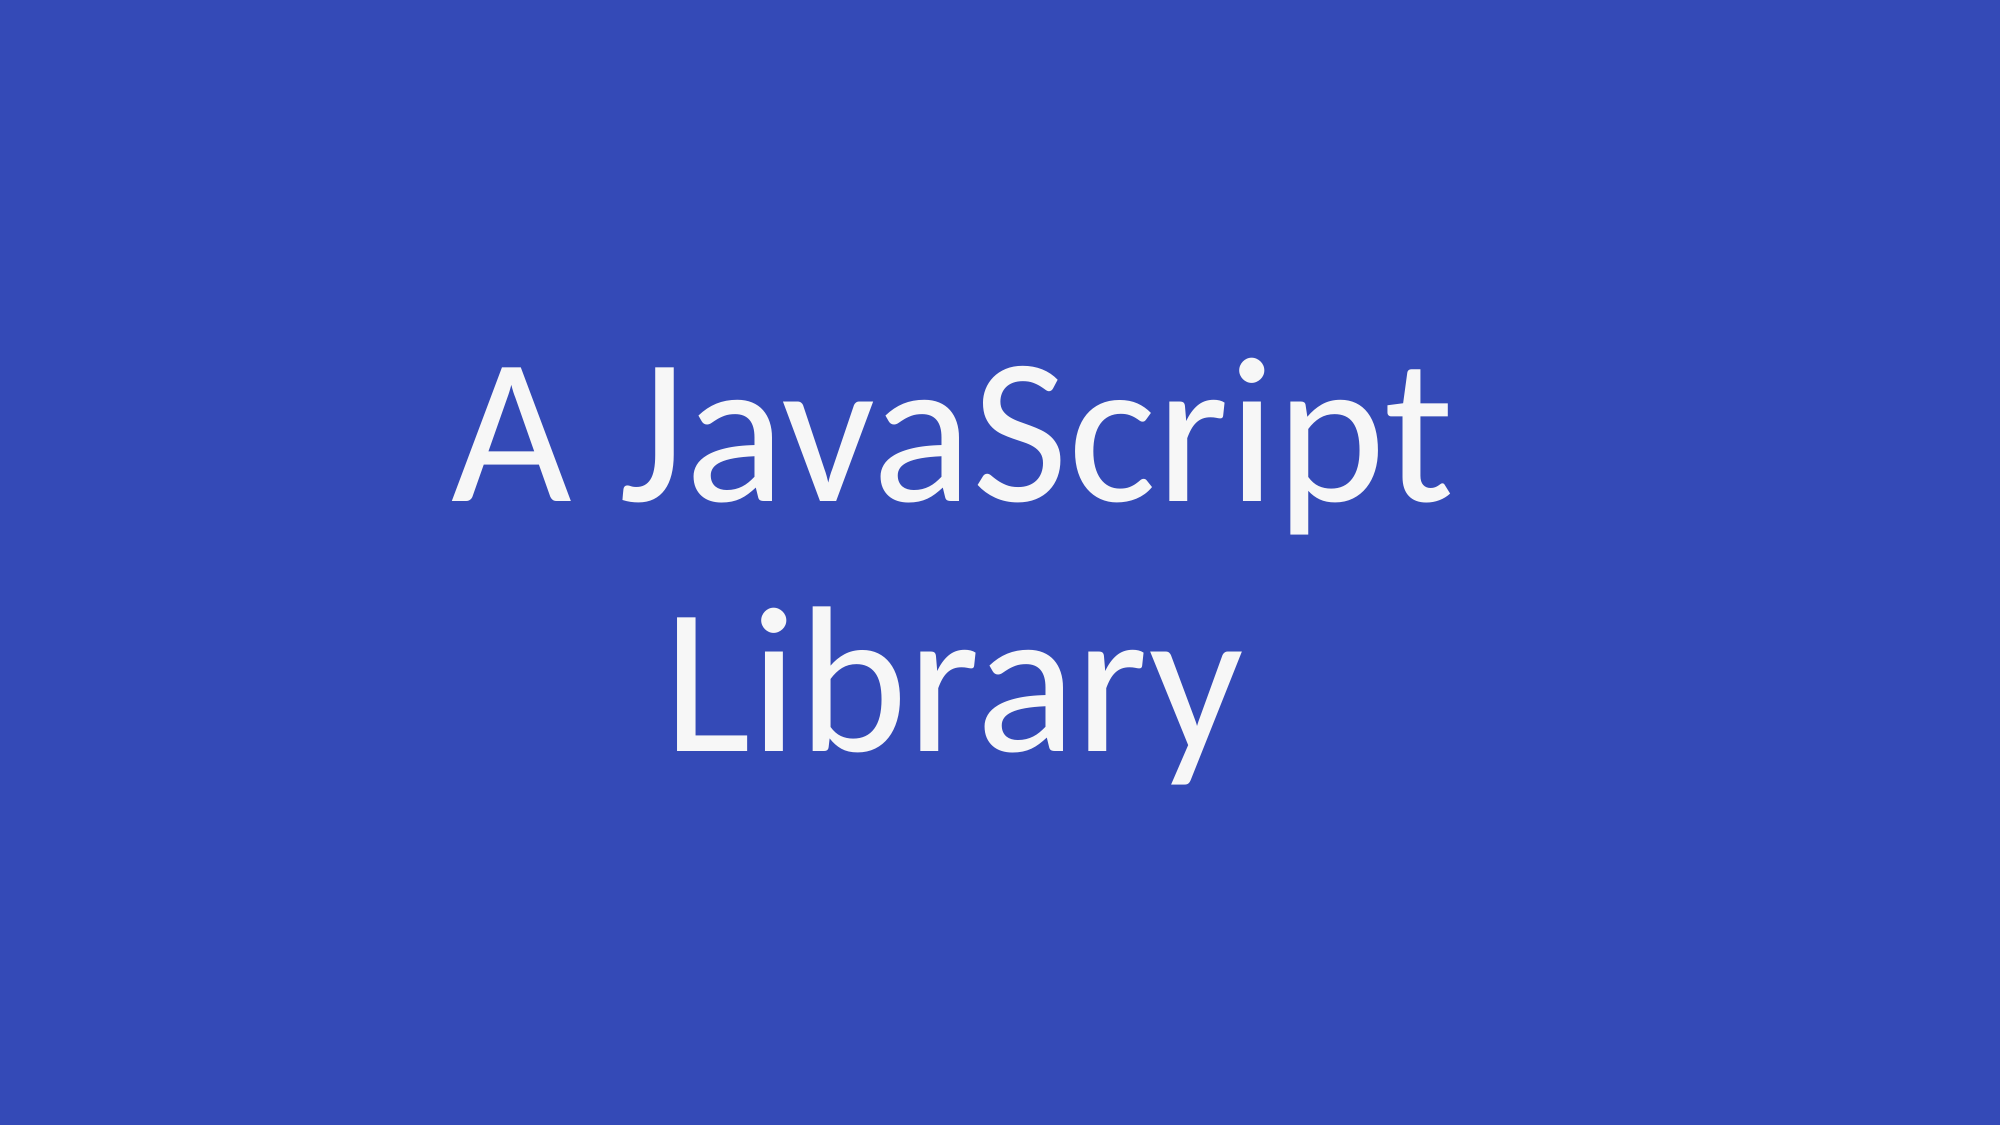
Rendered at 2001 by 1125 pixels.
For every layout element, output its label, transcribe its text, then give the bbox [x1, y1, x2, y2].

text_box A JavaScript Library [353, 285, 1554, 801]
